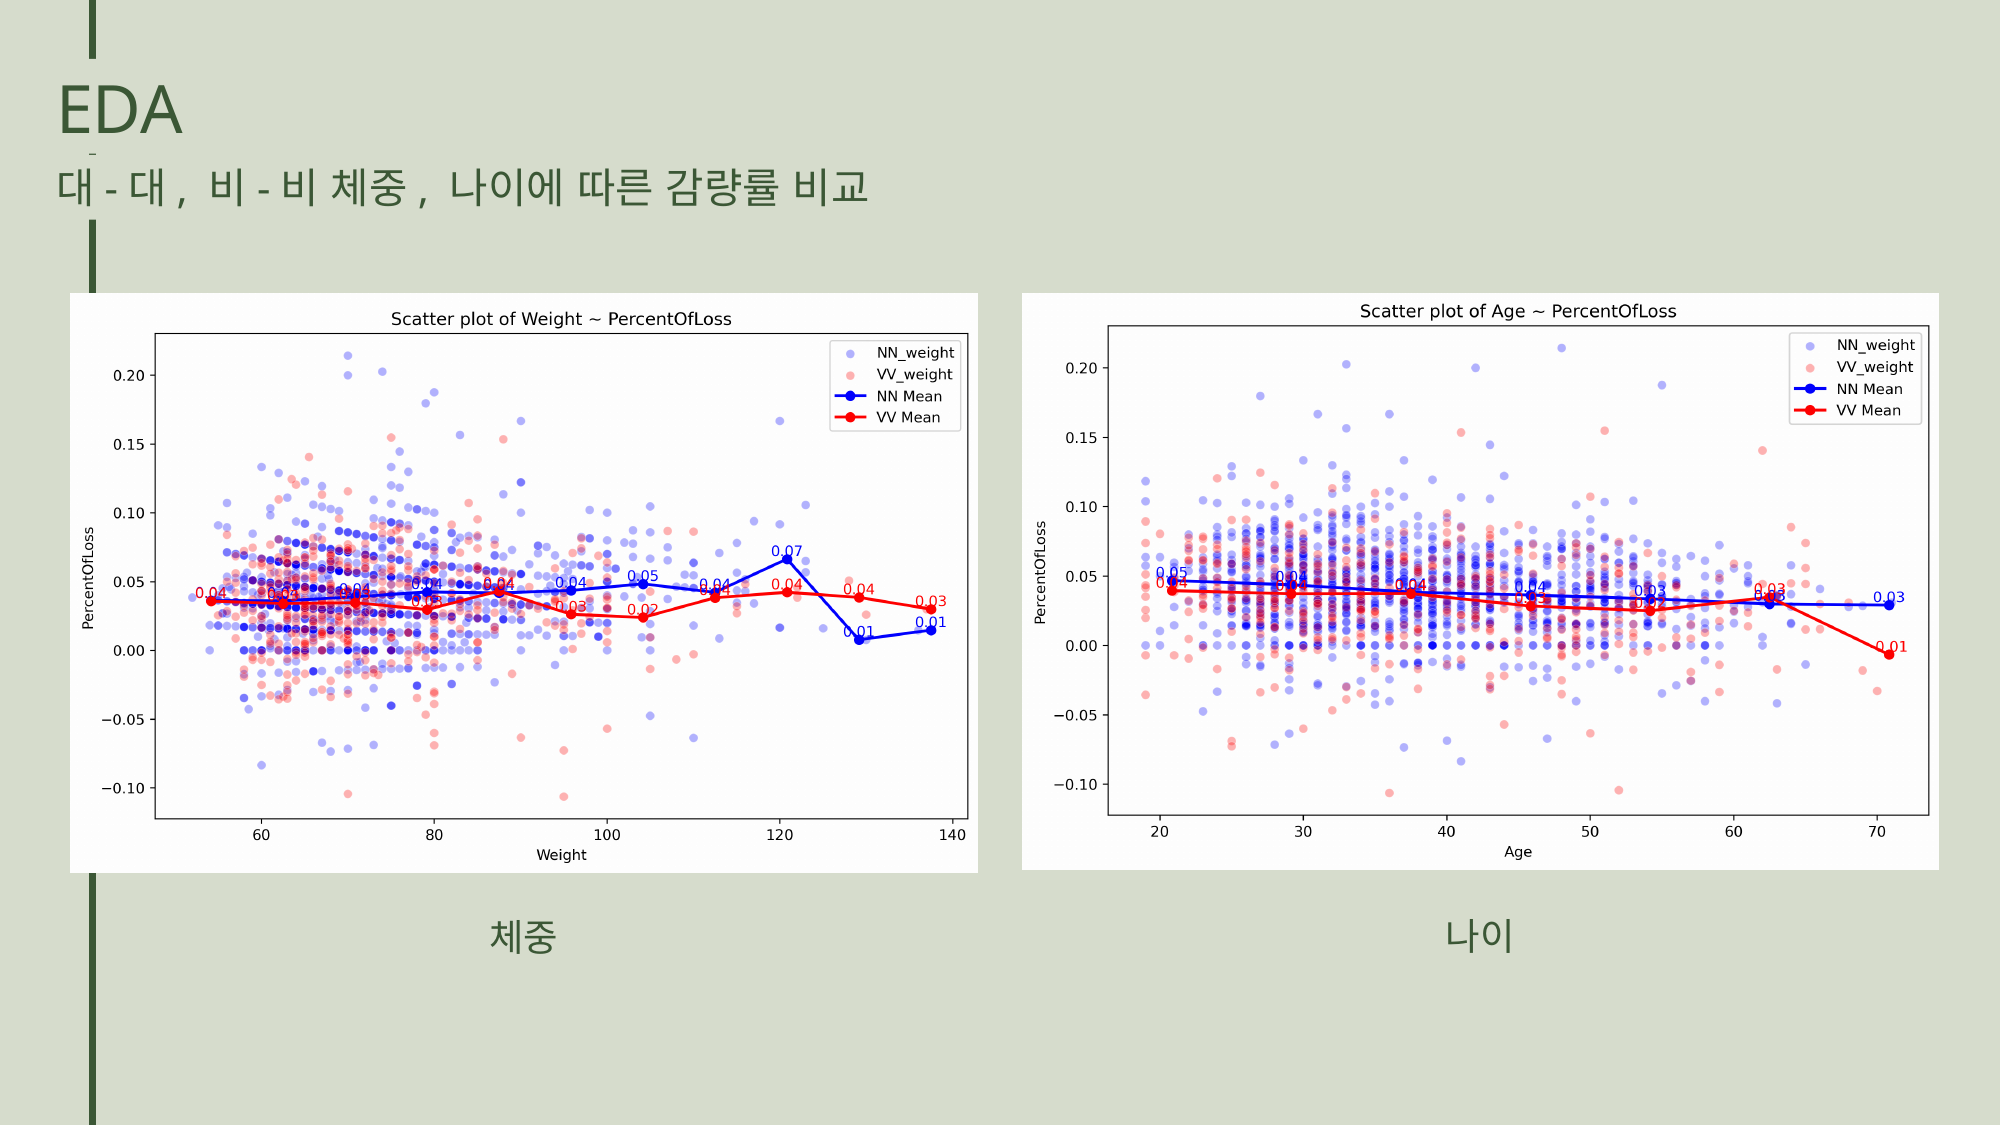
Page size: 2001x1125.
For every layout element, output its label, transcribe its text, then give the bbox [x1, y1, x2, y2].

text_box 대-대, 비-비 체중, 나이에 따른 감량률 비교 [41, 154, 92, 220]
text_box 체중 [436, 906, 612, 967]
picture [69, 293, 979, 874]
text_box EDA [41, 58, 92, 154]
picture [1021, 293, 1939, 871]
text_box 대-대, 비-비 체중, 나이에 따른 감량률 비교 [94, 154, 1976, 220]
text_box EDA [94, 58, 1976, 154]
text_box 나이 [1357, 906, 1604, 966]
